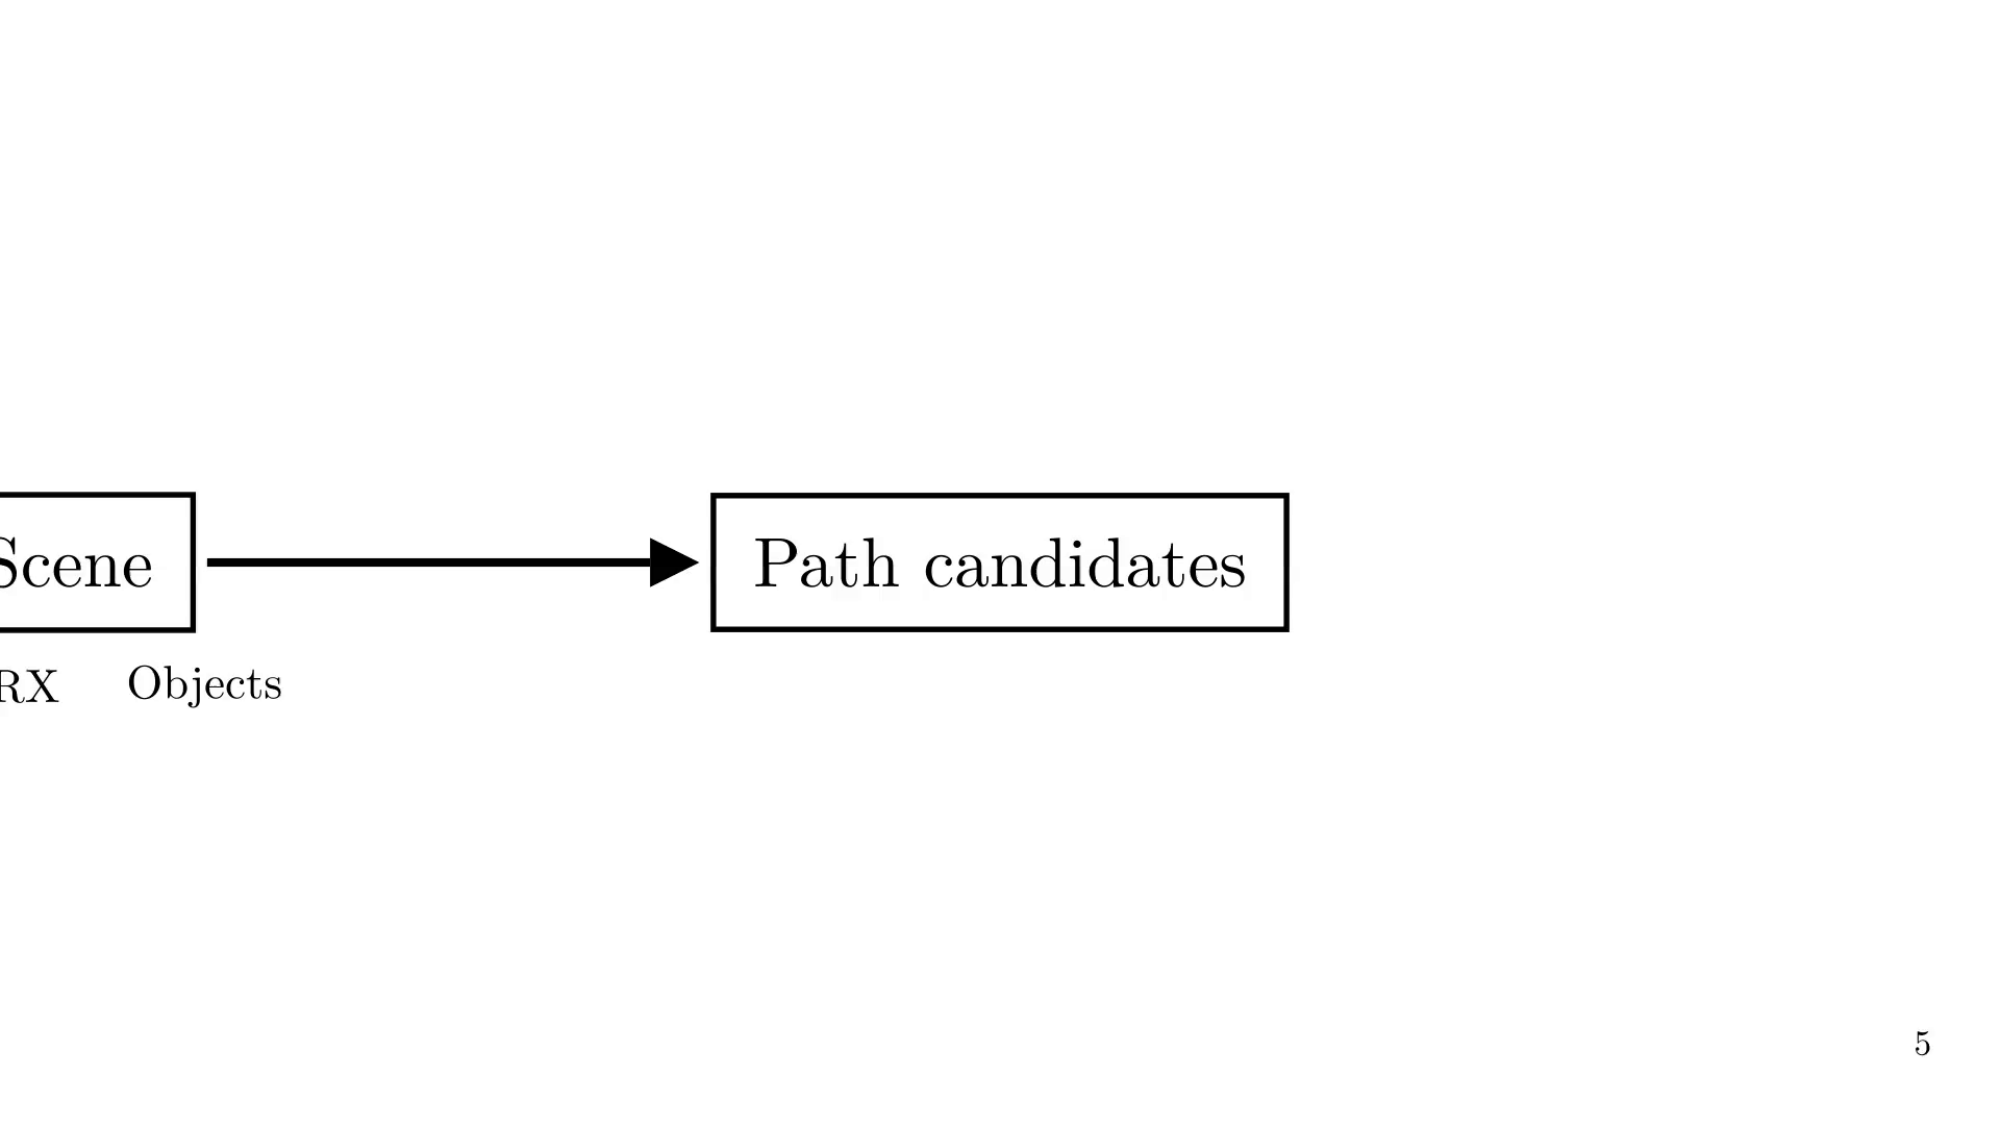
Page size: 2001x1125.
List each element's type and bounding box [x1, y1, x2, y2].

text_box [0, 0, 2000, 1125]
